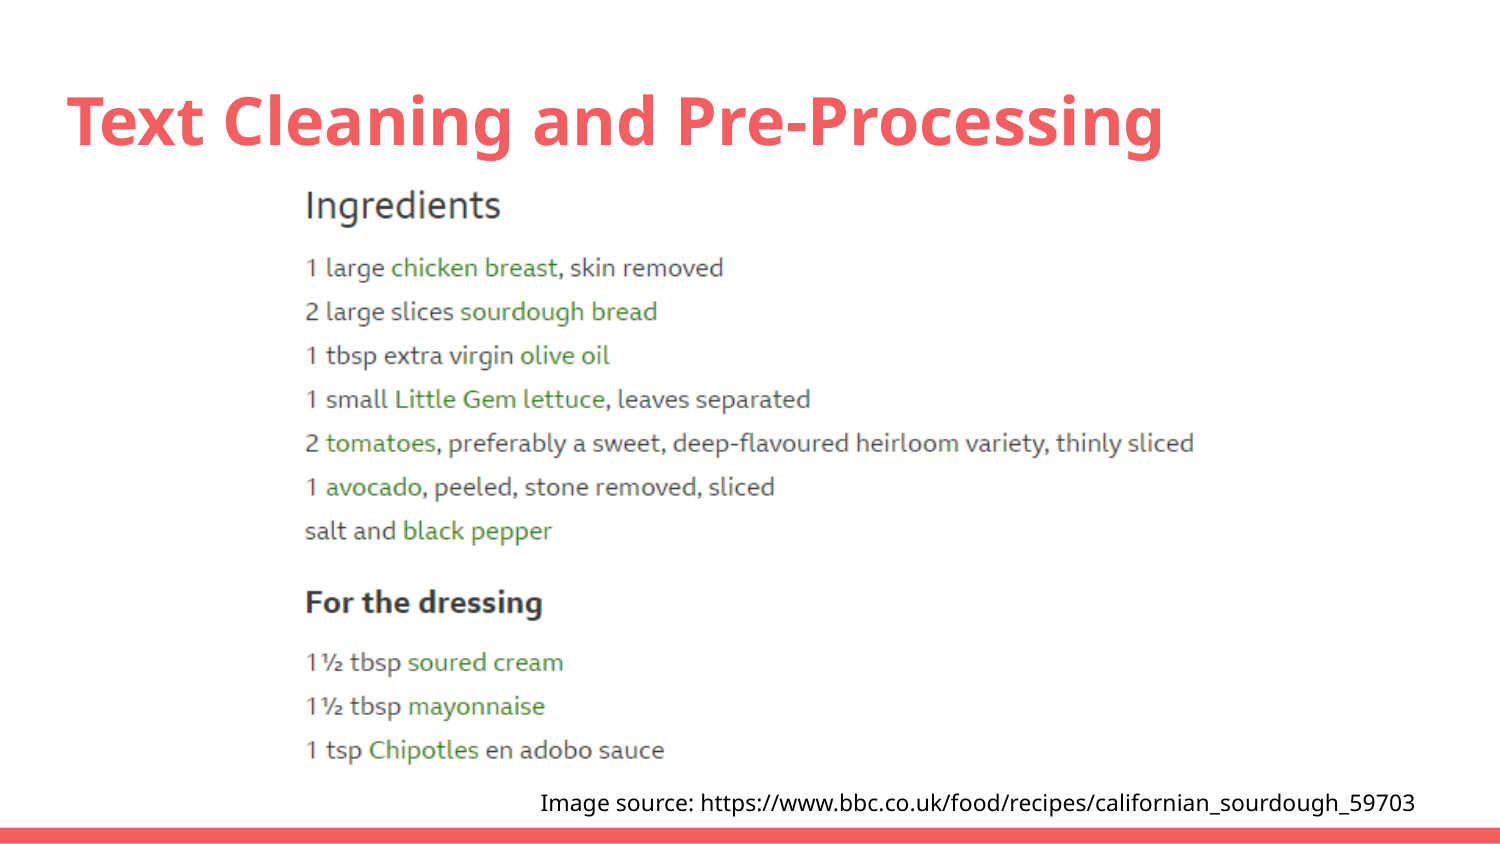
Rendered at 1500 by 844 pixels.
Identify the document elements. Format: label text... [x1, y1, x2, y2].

title Text Cleaning and Pre-Processing [51, 64, 1449, 167]
picture [287, 176, 1213, 787]
text_box Image source: https://www.bbc.co.uk/food/recipes/californian_sourdough_59703 [525, 773, 1478, 837]
